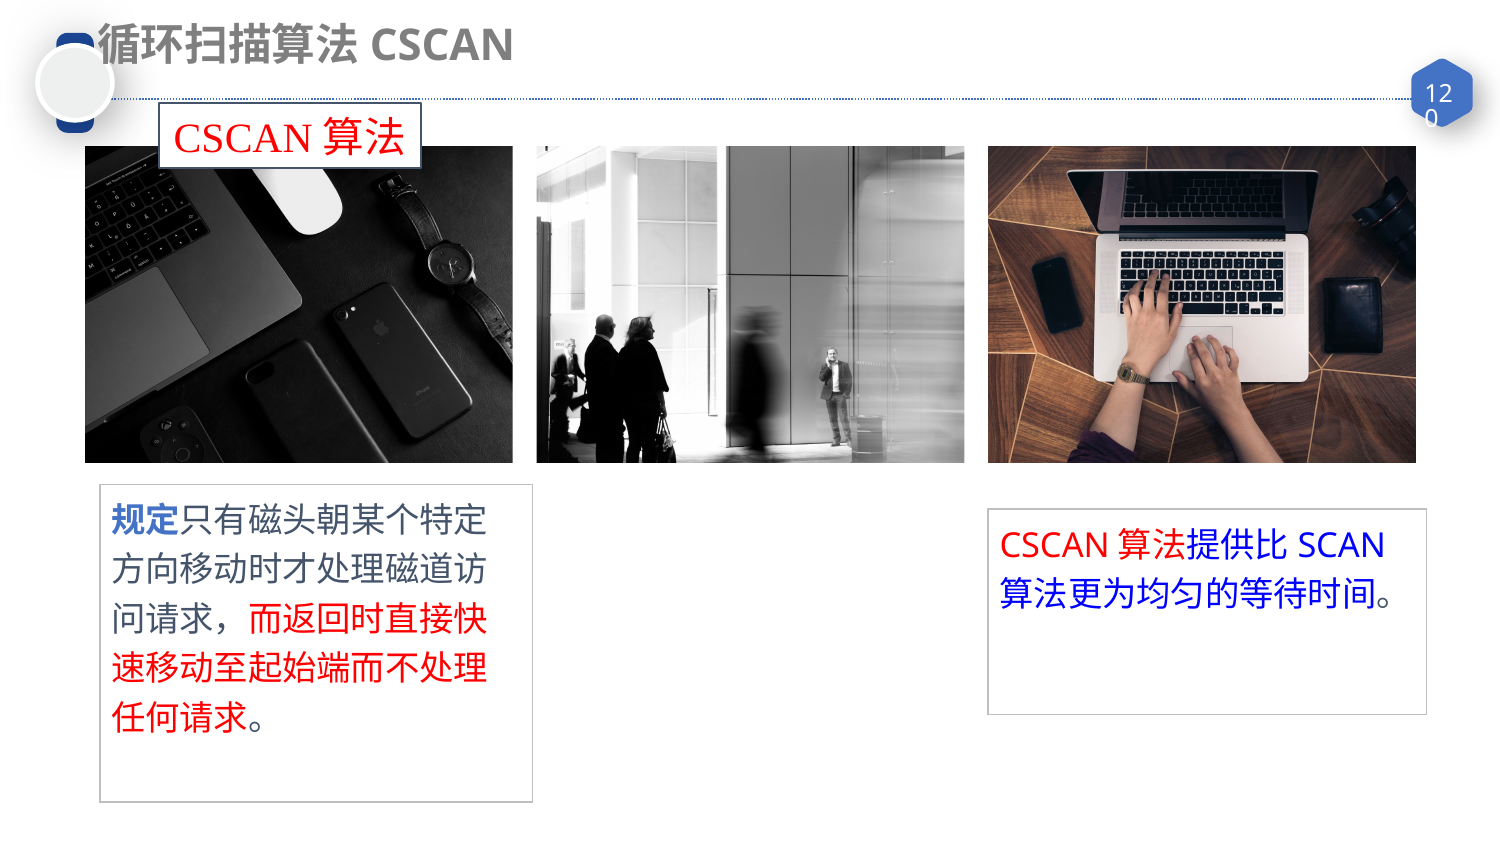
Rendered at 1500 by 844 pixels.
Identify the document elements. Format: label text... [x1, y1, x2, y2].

text_box 循环扫描算法CSCAN [82, 9, 947, 77]
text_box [85, 146, 1427, 802]
text_box CSCAN算法 [158, 103, 422, 146]
